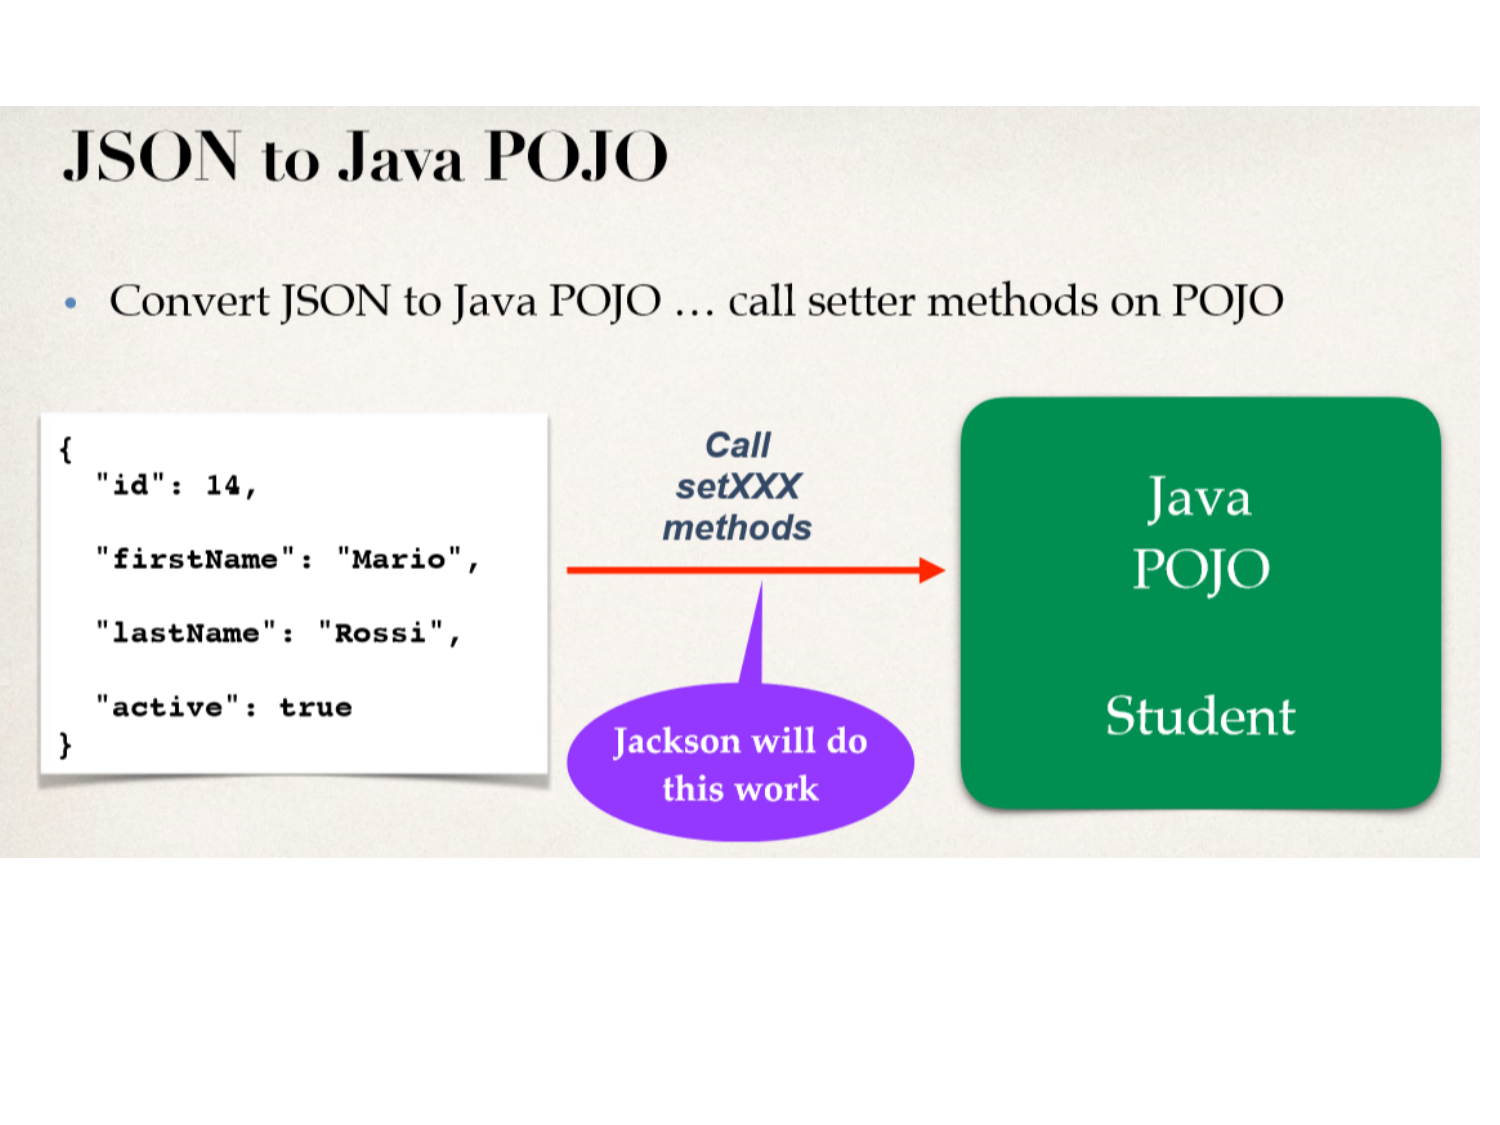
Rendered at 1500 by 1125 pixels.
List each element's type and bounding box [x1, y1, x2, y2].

picture [0, 106, 1480, 858]
